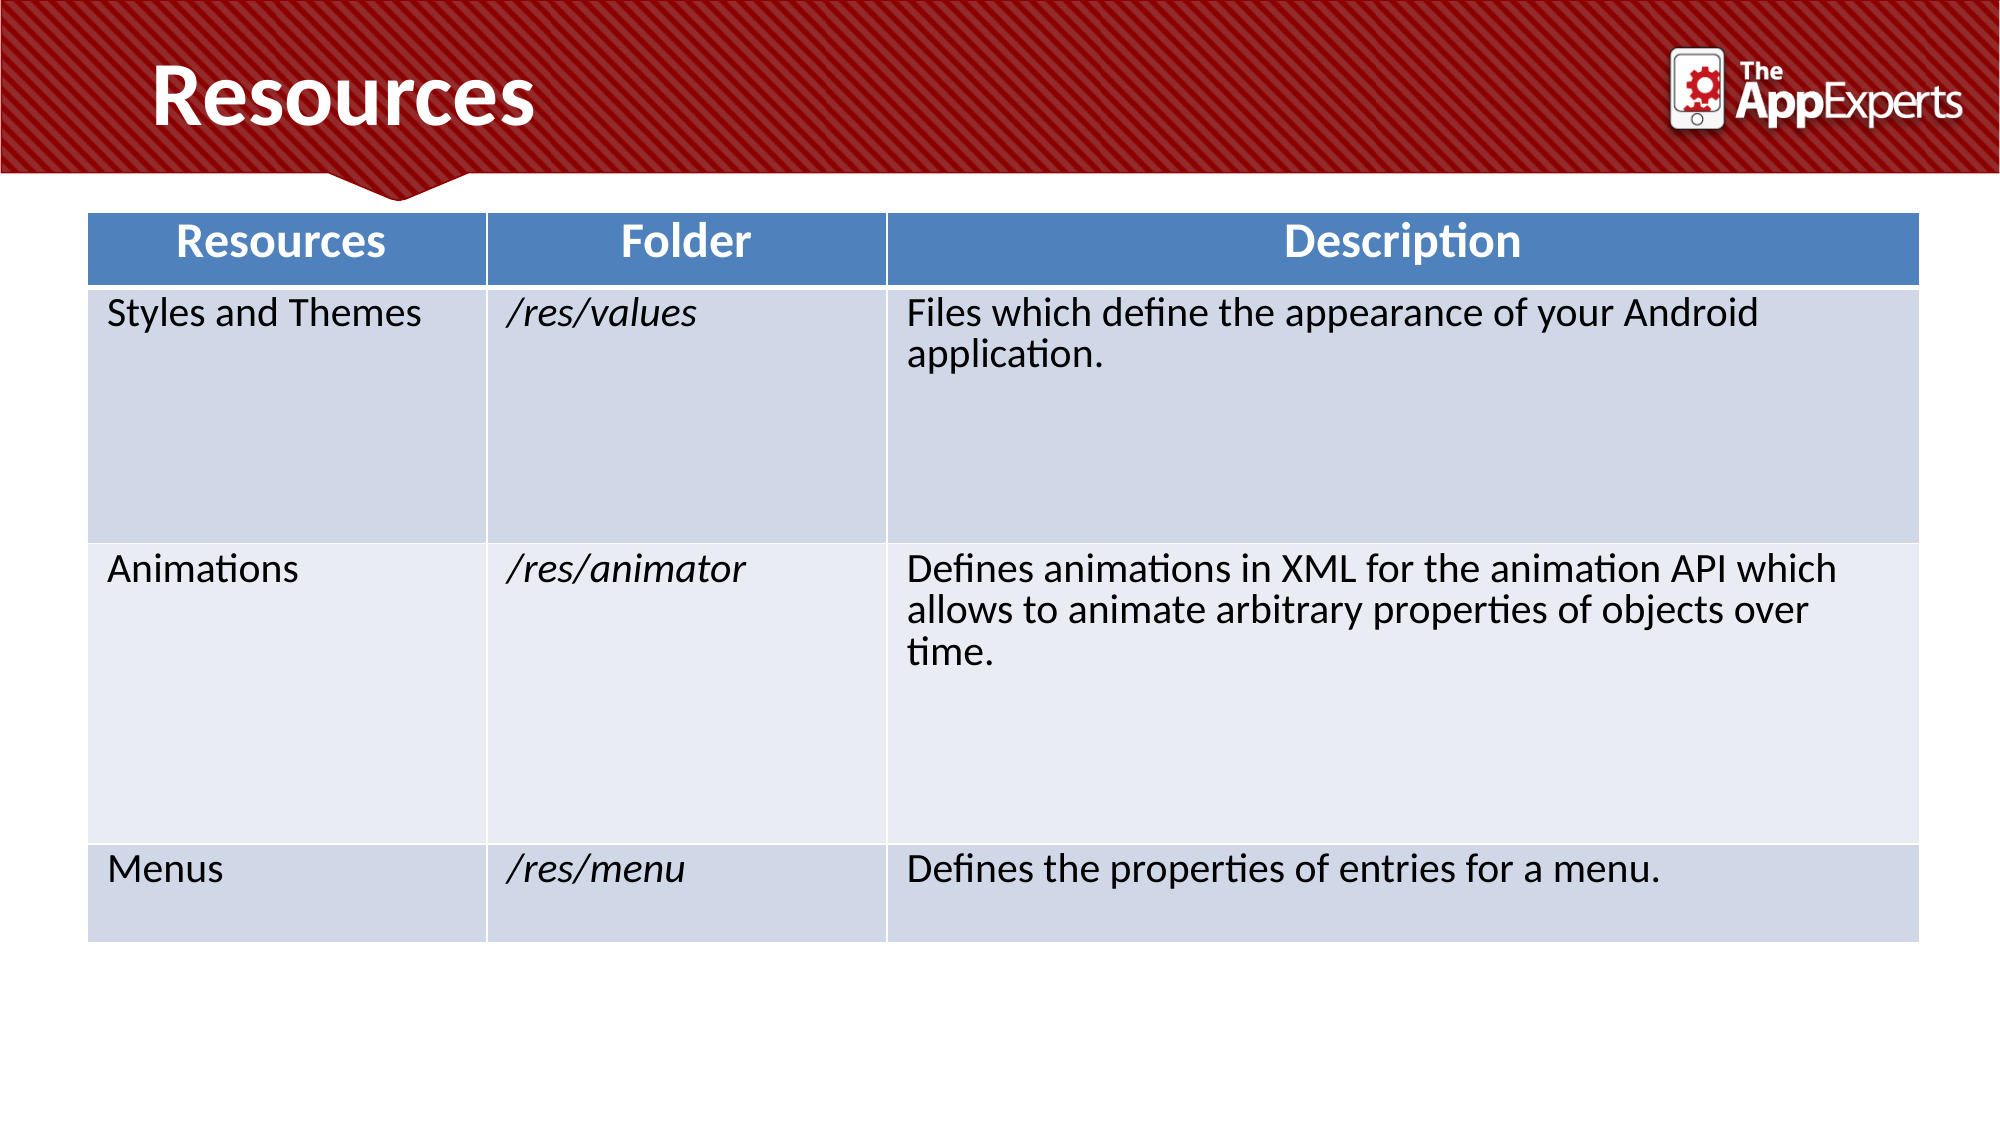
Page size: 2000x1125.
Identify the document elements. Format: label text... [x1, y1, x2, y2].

table_cell /res/values [488, 290, 886, 543]
table_header Resources [88, 213, 486, 285]
table_cell Menus [88, 845, 486, 942]
table_cell Files which define the appearance of your Android application. [888, 290, 1919, 543]
table_header Description [888, 213, 1919, 285]
table_cell /res/animator [488, 544, 886, 843]
table_cell Defines the properties of entries for a menu. [888, 845, 1919, 942]
picture [1844, 37, 1970, 140]
table_cell Styles and Themes [88, 290, 486, 543]
text_box Resources [137, 1, 1844, 177]
table_cell Defines animations in XML for the animation API which allows to animate arbitrary properties of objects over time. [888, 544, 1919, 843]
table_cell Animations [88, 544, 486, 843]
table_cell /res/menu [488, 845, 886, 942]
table_header Folder [488, 213, 886, 285]
